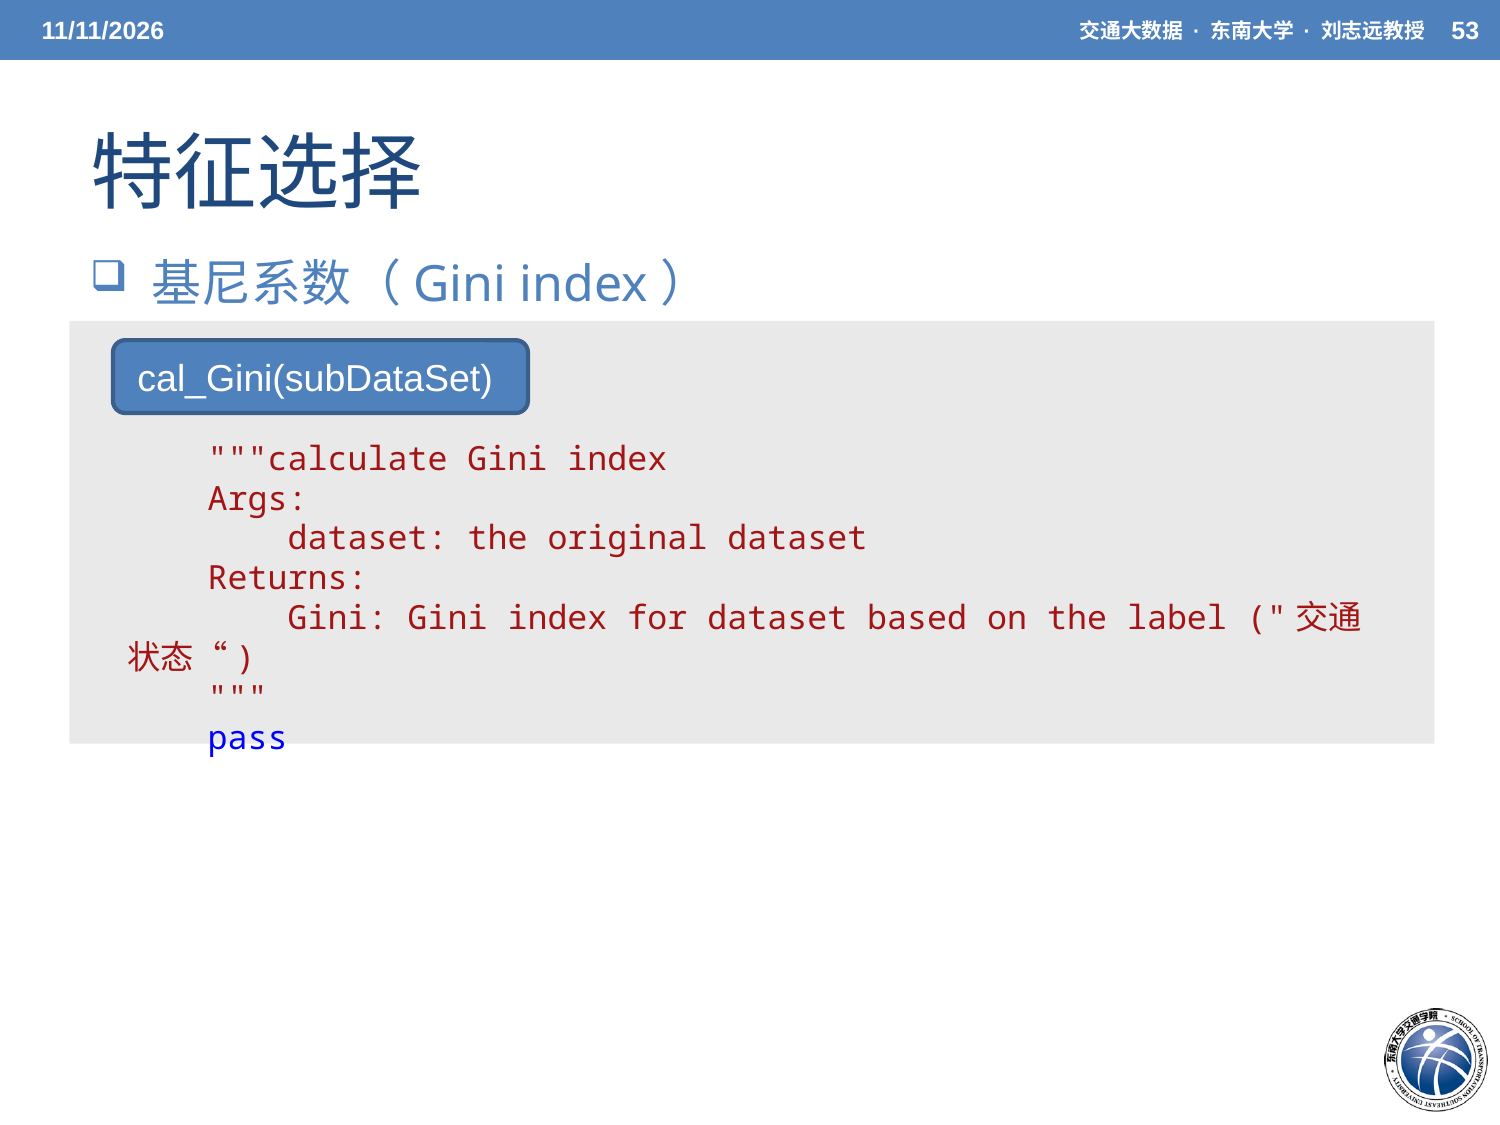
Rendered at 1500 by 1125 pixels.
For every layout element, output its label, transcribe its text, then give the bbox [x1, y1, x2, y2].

text_box [67, 319, 1436, 746]
slide_number 53 [1436, 2, 1500, 58]
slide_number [26, 2, 502, 58]
text_box cal_Gini(subDataSet) [110, 338, 531, 416]
text_box 基尼系数（Gini index） [74, 214, 1408, 319]
text_box """calculate Gini index Args: dataset: the original dataset Returns: Gini: Gini index for dataset based on the label ("交通状态“) """ pass [112, 429, 1408, 764]
picture [1384, 1008, 1489, 1112]
footer 交通大数据 · 东南大学 · 刘志远教授 [647, 2, 1436, 58]
title 特征选择 [75, 87, 1425, 250]
